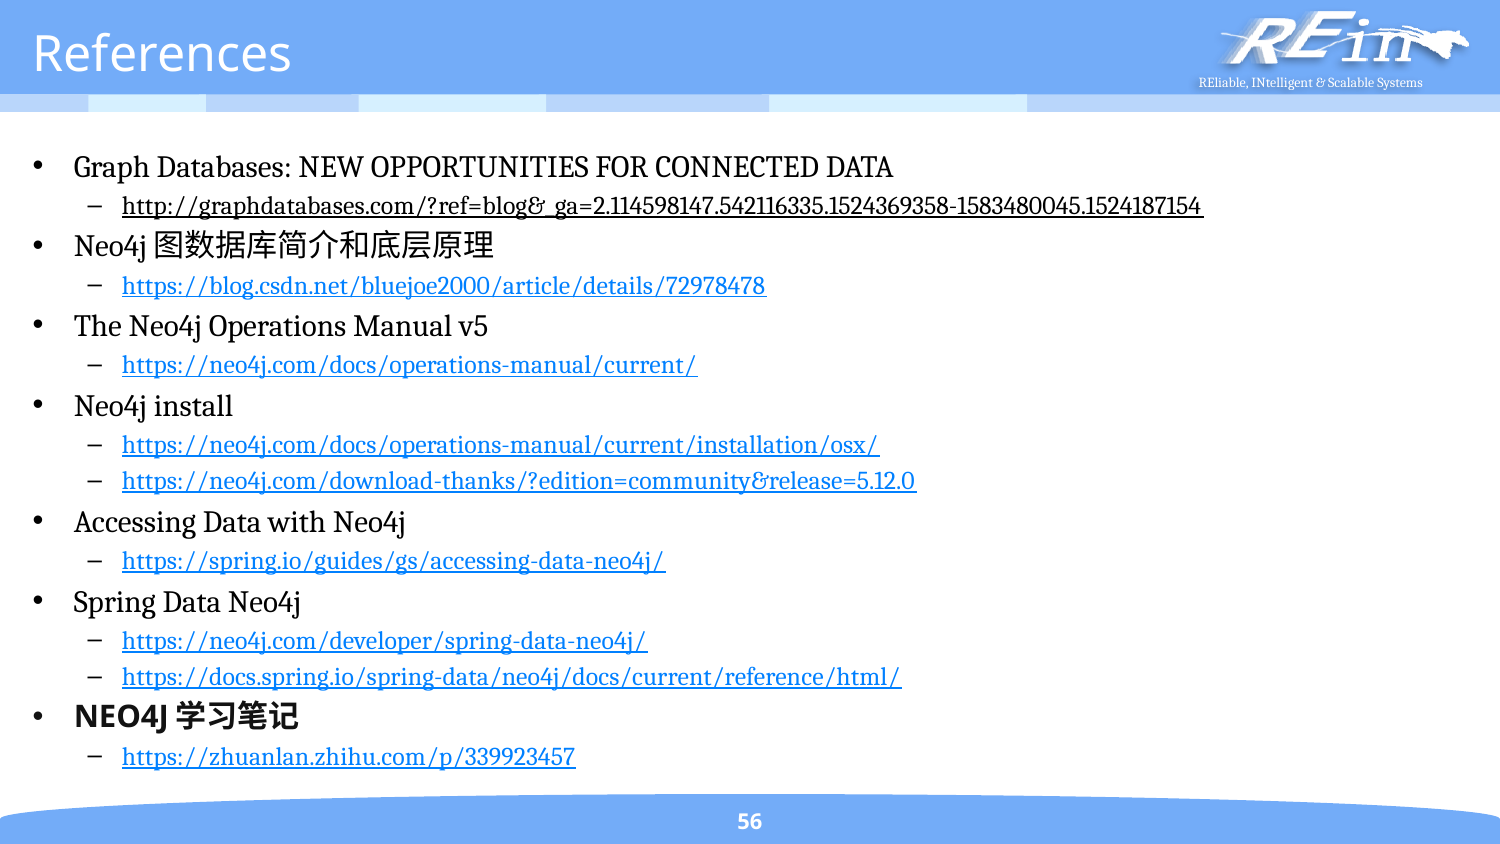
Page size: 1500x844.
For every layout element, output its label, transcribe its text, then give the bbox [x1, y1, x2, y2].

list Graph Databases: NEW OPPORTUNITIES FOR CONNECTED DATA http://graphdatabases.com/?ref=blog&_ga=2.114598147.542116335.1524369358-1583480045.1524187154 Neo4j图数据库简介和底层原理 https://blog.csdn.net/bluejoe2000/article/details/72978478 The Neo4j Operations Manual v5 https://neo4j.com/docs/operations-manual/current/ Neo4j install https://neo4j.com/docs/operations-manual/current/installation/osx/ https://neo4j.com/download-thanks/?edition=community&release=5.12.0 Accessing Data with Neo4j https://spring.io/guides/gs/accessing-data-neo4j/ Spring Data Neo4j https://neo4j.com/developer/spring-data-neo4j/ https://docs.spring.io/spring-data/neo4j/docs/current/reference/html/ NEO4J学习笔记 https://zhuanlan.zhihu.com/p/339923457 [17, 138, 1459, 786]
slide_number 56 [667, 802, 833, 842]
title References [17, 17, 1136, 86]
